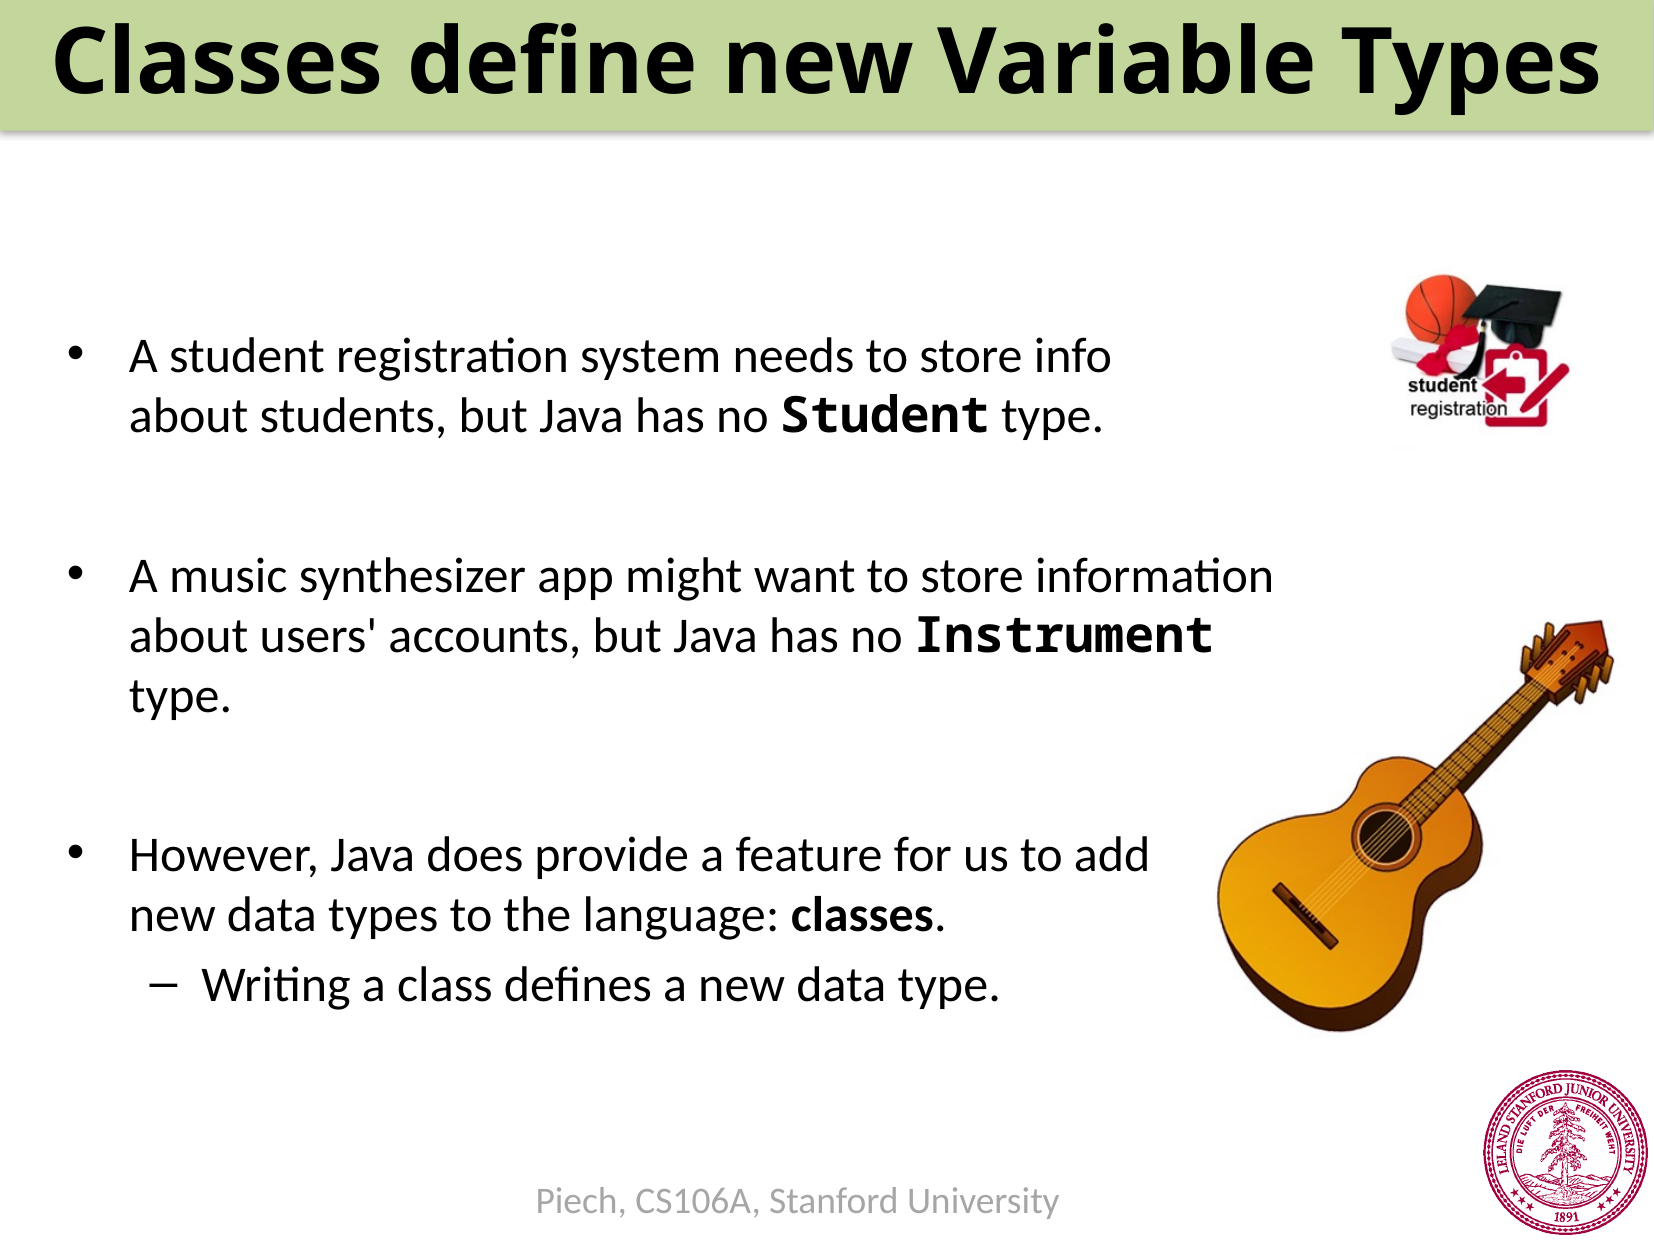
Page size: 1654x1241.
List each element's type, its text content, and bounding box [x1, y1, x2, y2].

text_box Classes define new Variable Types [0, 0, 1654, 134]
picture [1483, 1070, 1648, 1235]
picture [1177, 582, 1651, 1056]
picture [1389, 257, 1571, 451]
list A student registration system needs to store info about students, but Java has no Student type. A music synthesizer app might want to store information about users' accounts, but Java has no Instrument type. However, Java does provide a feature for us to add new data types to the language: classes. Writing a class defines a new data type. [51, 245, 1346, 1064]
